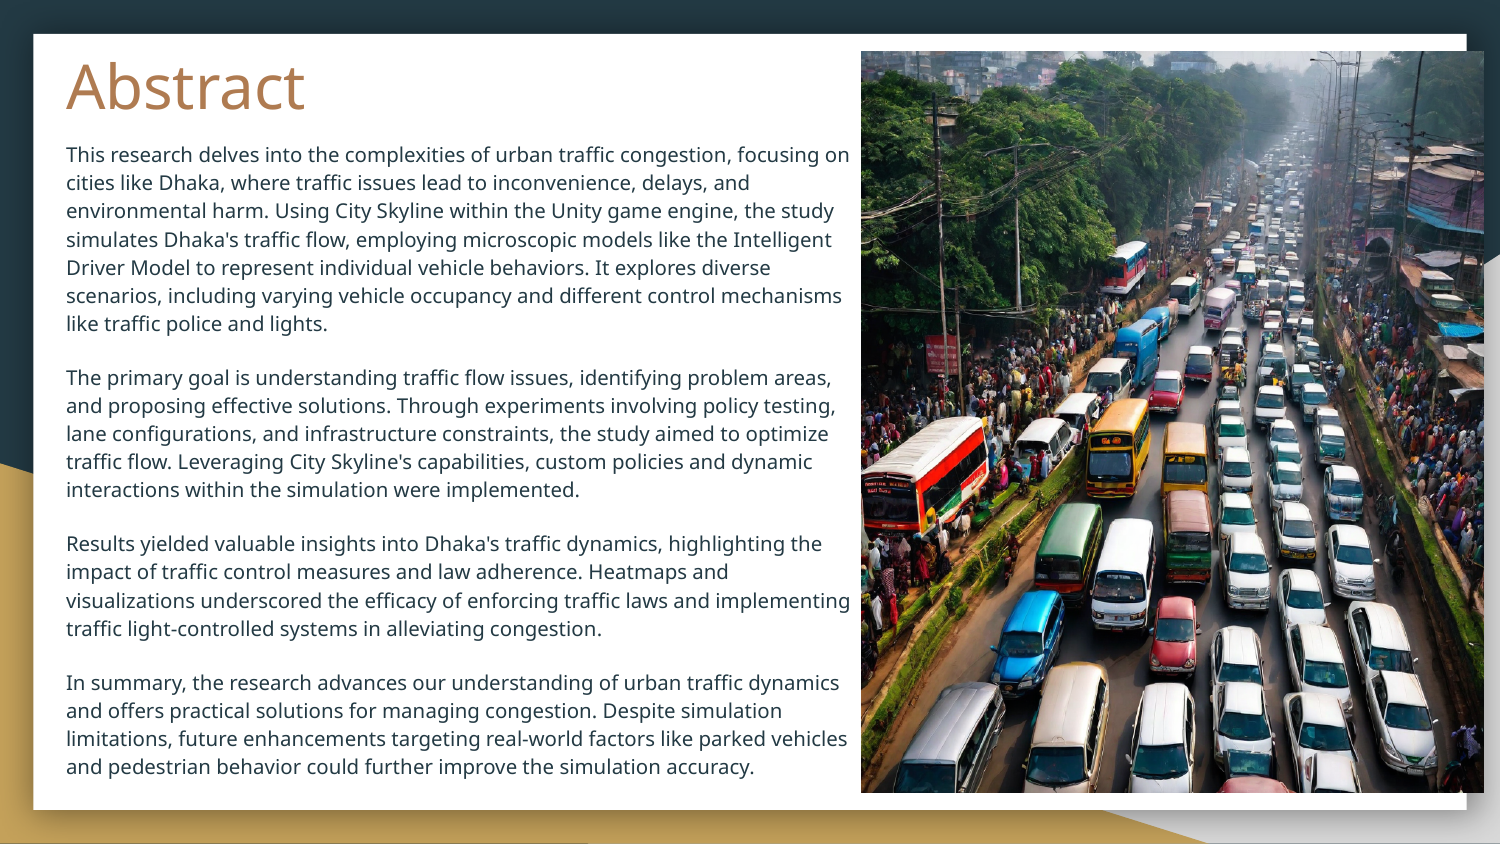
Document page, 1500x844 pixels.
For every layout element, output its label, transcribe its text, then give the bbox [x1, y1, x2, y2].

title Abstract [51, 32, 1283, 123]
picture [861, 51, 1484, 793]
list This research delves into the complexities of urban traffic congestion, focusing on cities like Dhaka, where traffic issues lead to inconvenience, delays, and environmental harm. Using City Skyline within the Unity game engine, the study simulates Dhaka's traffic flow, employing microscopic models like the Intelligent Driver Model to represent individual vehicle behaviors. It explores diverse scenarios, including varying vehicle occupancy and different control mechanisms like traffic police and lights. The primary goal is understanding traffic flow issues, identifying problem areas, and proposing effective solutions. Through experiments involving policy testing, lane configurations, and infrastructure constraints, the study aimed to optimize traffic flow. Leveraging City Skyline's capabilities, custom policies and dynamic interactions within the simulation were implemented. Results yielded valuable insights into Dhaka's traffic dynamics, highlighting the impact of traffic control measures and law adherence. Heatmaps and visualizations underscored the efficacy of enforcing traffic laws and implementing traffic light-controlled systems in alleviating congestion. In summary, the research advances our understanding of urban traffic dynamics and offers practical solutions for managing congestion. Despite simulation limitations, future enhancements targeting real-world factors like parked vehicles and pedestrian behavior could further improve the simulation accuracy. [51, 123, 859, 800]
